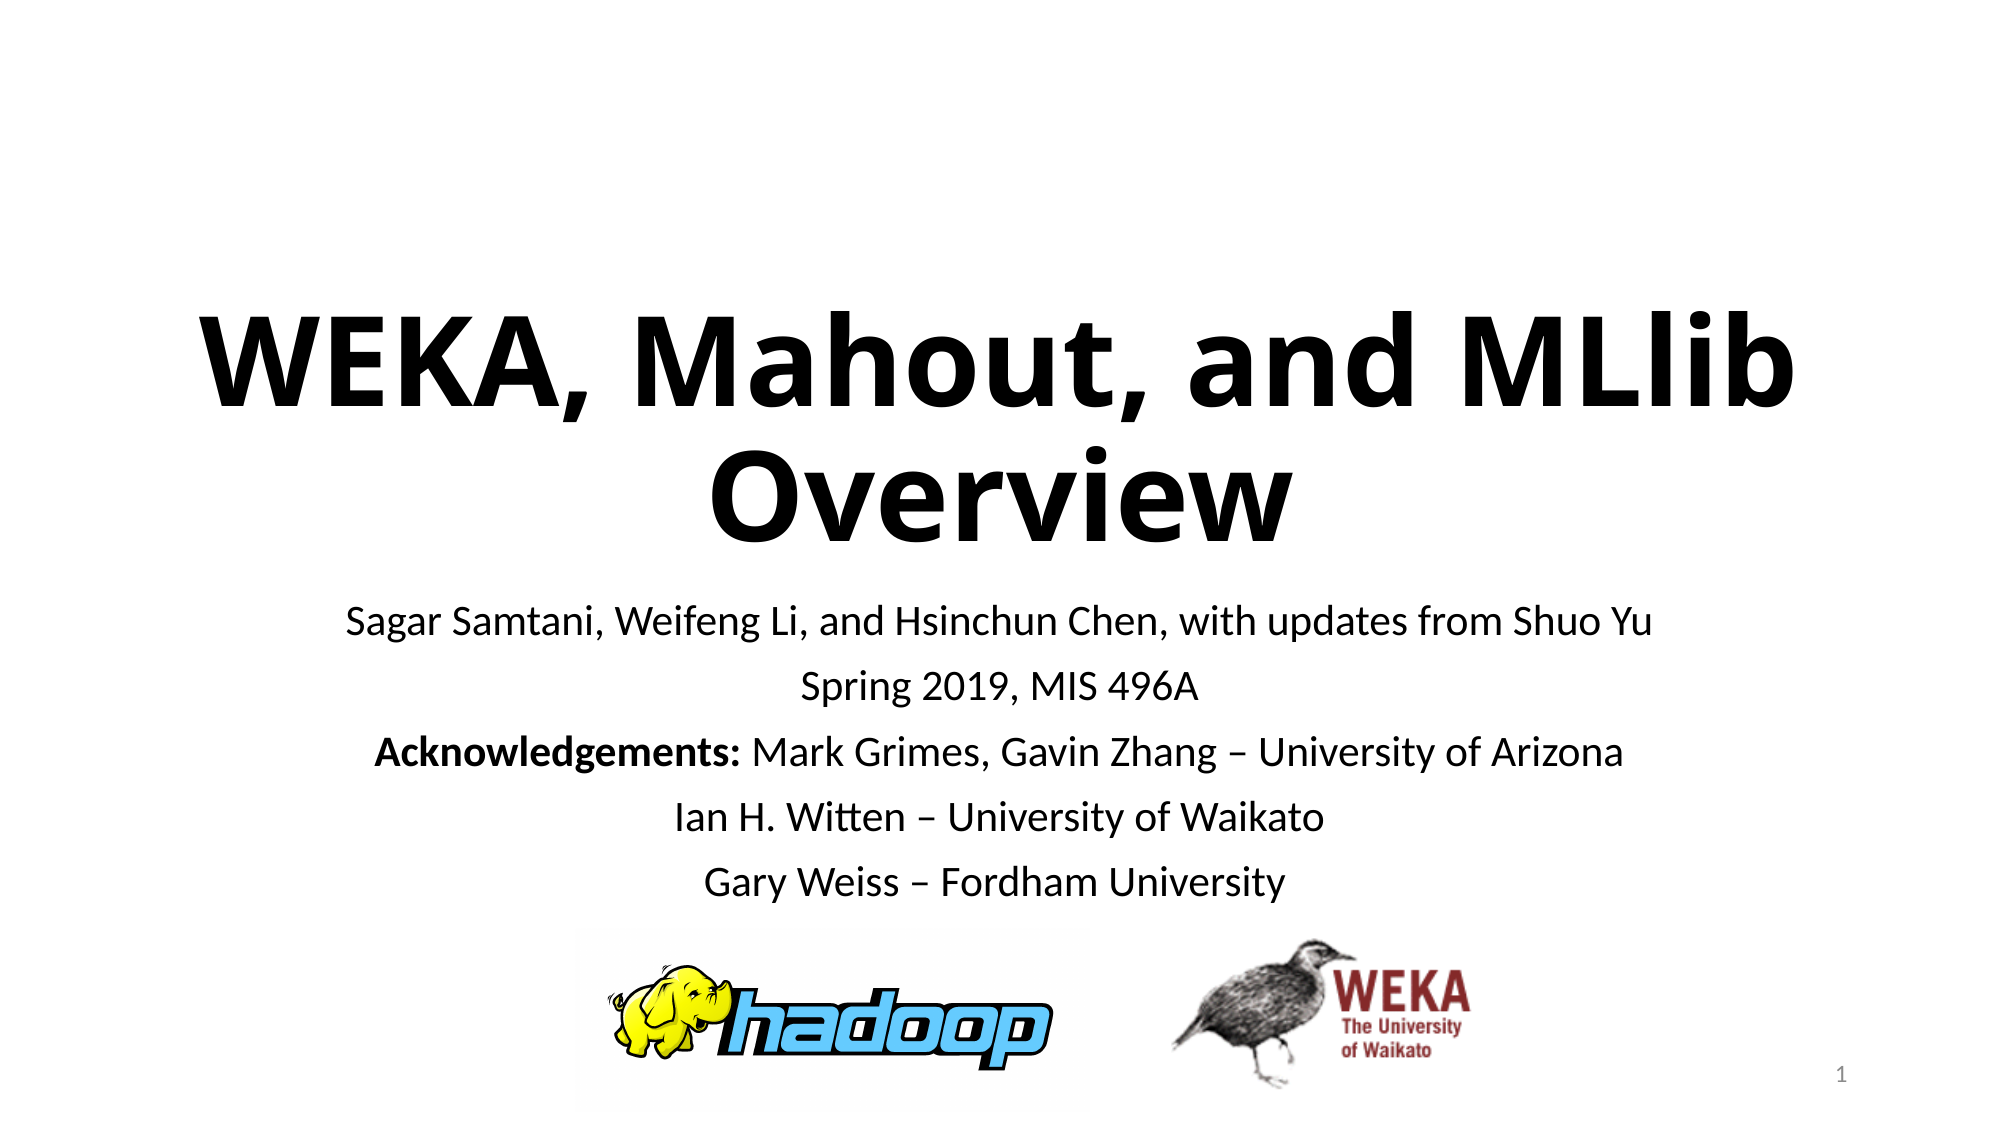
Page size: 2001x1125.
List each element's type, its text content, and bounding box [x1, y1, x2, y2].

picture [575, 928, 1090, 1112]
title WEKA, Mahout, and MLlib Overview [120, 184, 1880, 576]
slide_number 1 [1412, 1042, 1863, 1103]
subtitle Sagar Samtani, Weifeng Li, and Hsinchun Chen, with updates from Shuo Yu Spring 2019, MIS 496A Acknowledgements: Mark Grimes, Gavin Zhang – University of Arizona Ian H. Witten – University of Waikato Gary Weiss – Fordham University [249, 590, 1750, 919]
picture [1170, 937, 1484, 1102]
